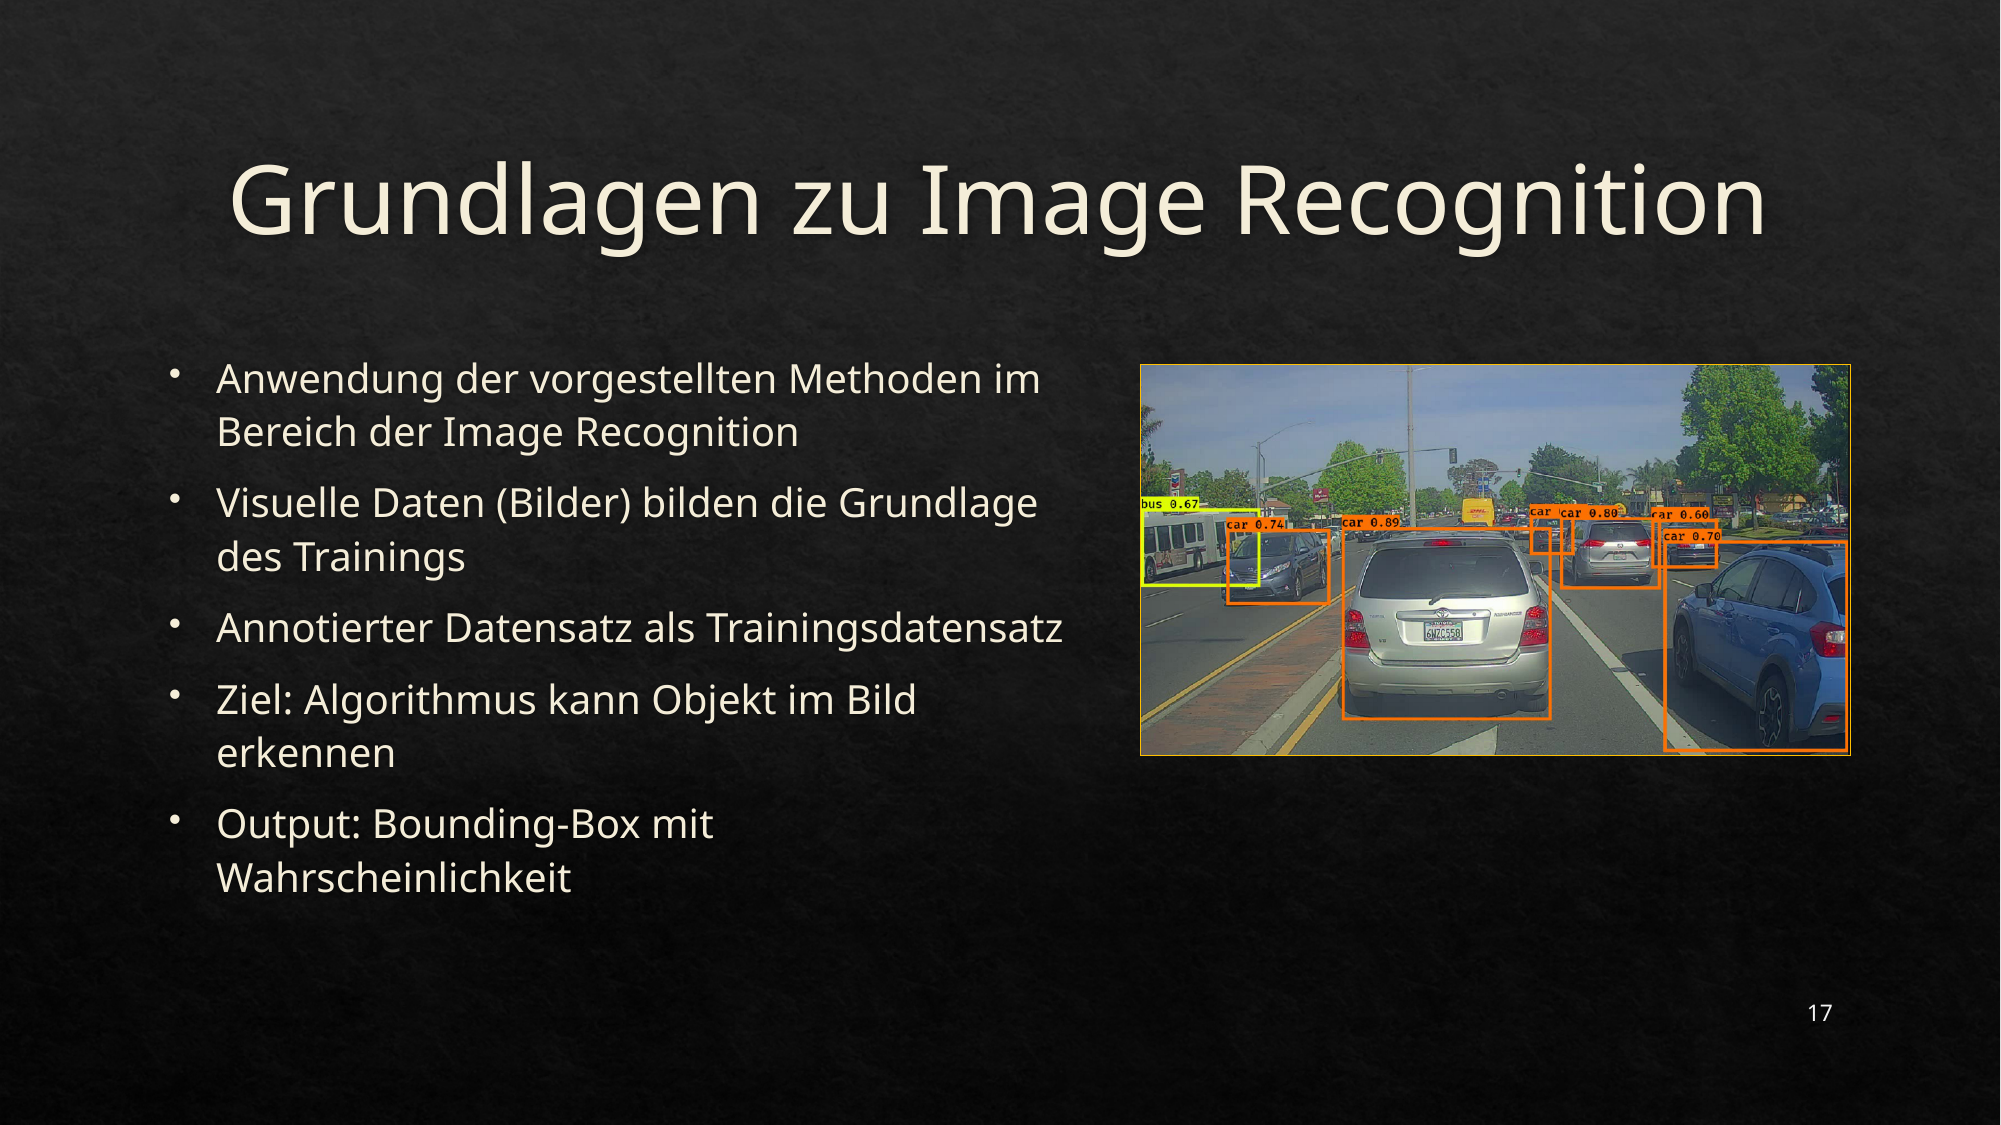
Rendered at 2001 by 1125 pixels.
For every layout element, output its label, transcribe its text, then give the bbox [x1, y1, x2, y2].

list Anwendung der vorgestellten Methoden im Bereich der Image Recognition Visuelle Daten (Bilder) bilden die Grundlage des Trainings Annotierter Datensatz als Trainingsdatensatz Ziel: Algorithmus kann Objekt im Bild erkennen Output: Bounding-Box mit Wahrscheinlichkeit [149, 340, 1090, 950]
title Grundlagen zu Image Recognition [149, 99, 1849, 307]
slide_number 17 [1724, 984, 1849, 1045]
picture [1140, 364, 1851, 756]
